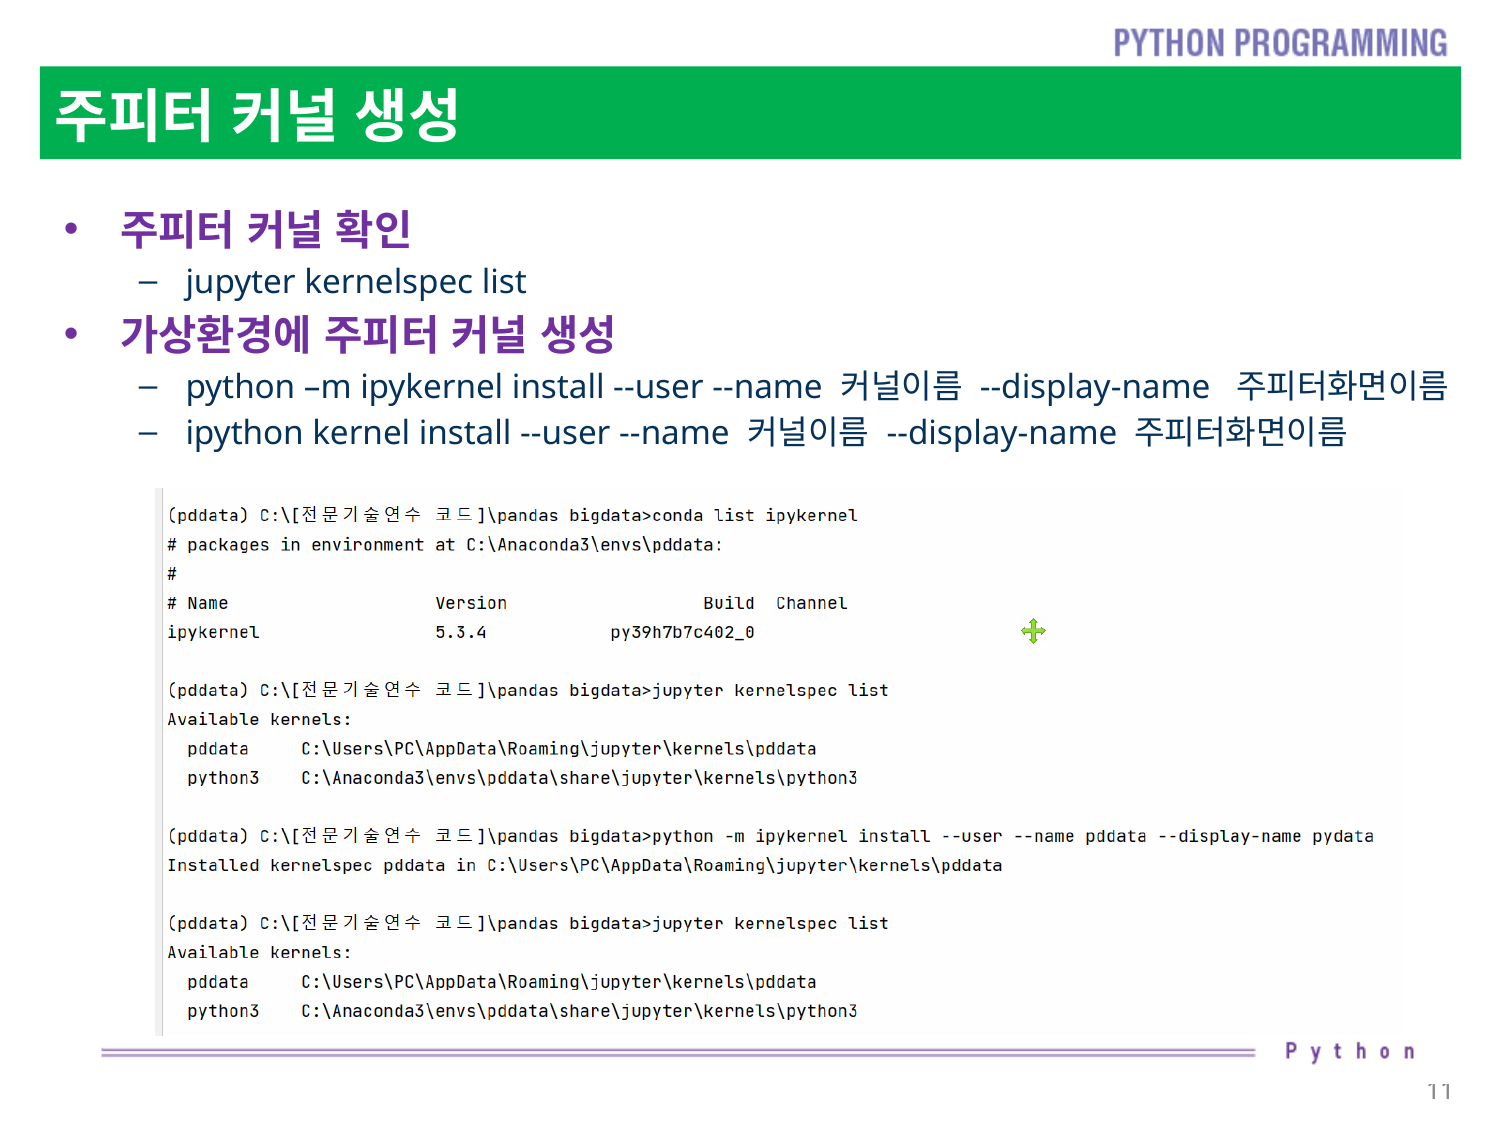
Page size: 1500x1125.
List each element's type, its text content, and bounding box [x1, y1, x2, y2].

title 주피터 커널 생성 [39, 76, 1444, 152]
picture [1106, 13, 1462, 66]
list 주피터 커널 확인 jupyter kernelspec list 가상환경에 주피터 커널 생성 python –m ipykernel install --user --name 커널이름 --display-name 주피터화면이름 ipython kernel install --user --name 커널이름 --display-name 주피터화면이름 [48, 195, 1486, 1041]
picture [155, 488, 1403, 1036]
slide_number 11 [1119, 1071, 1470, 1112]
picture [18, 1020, 1483, 1084]
